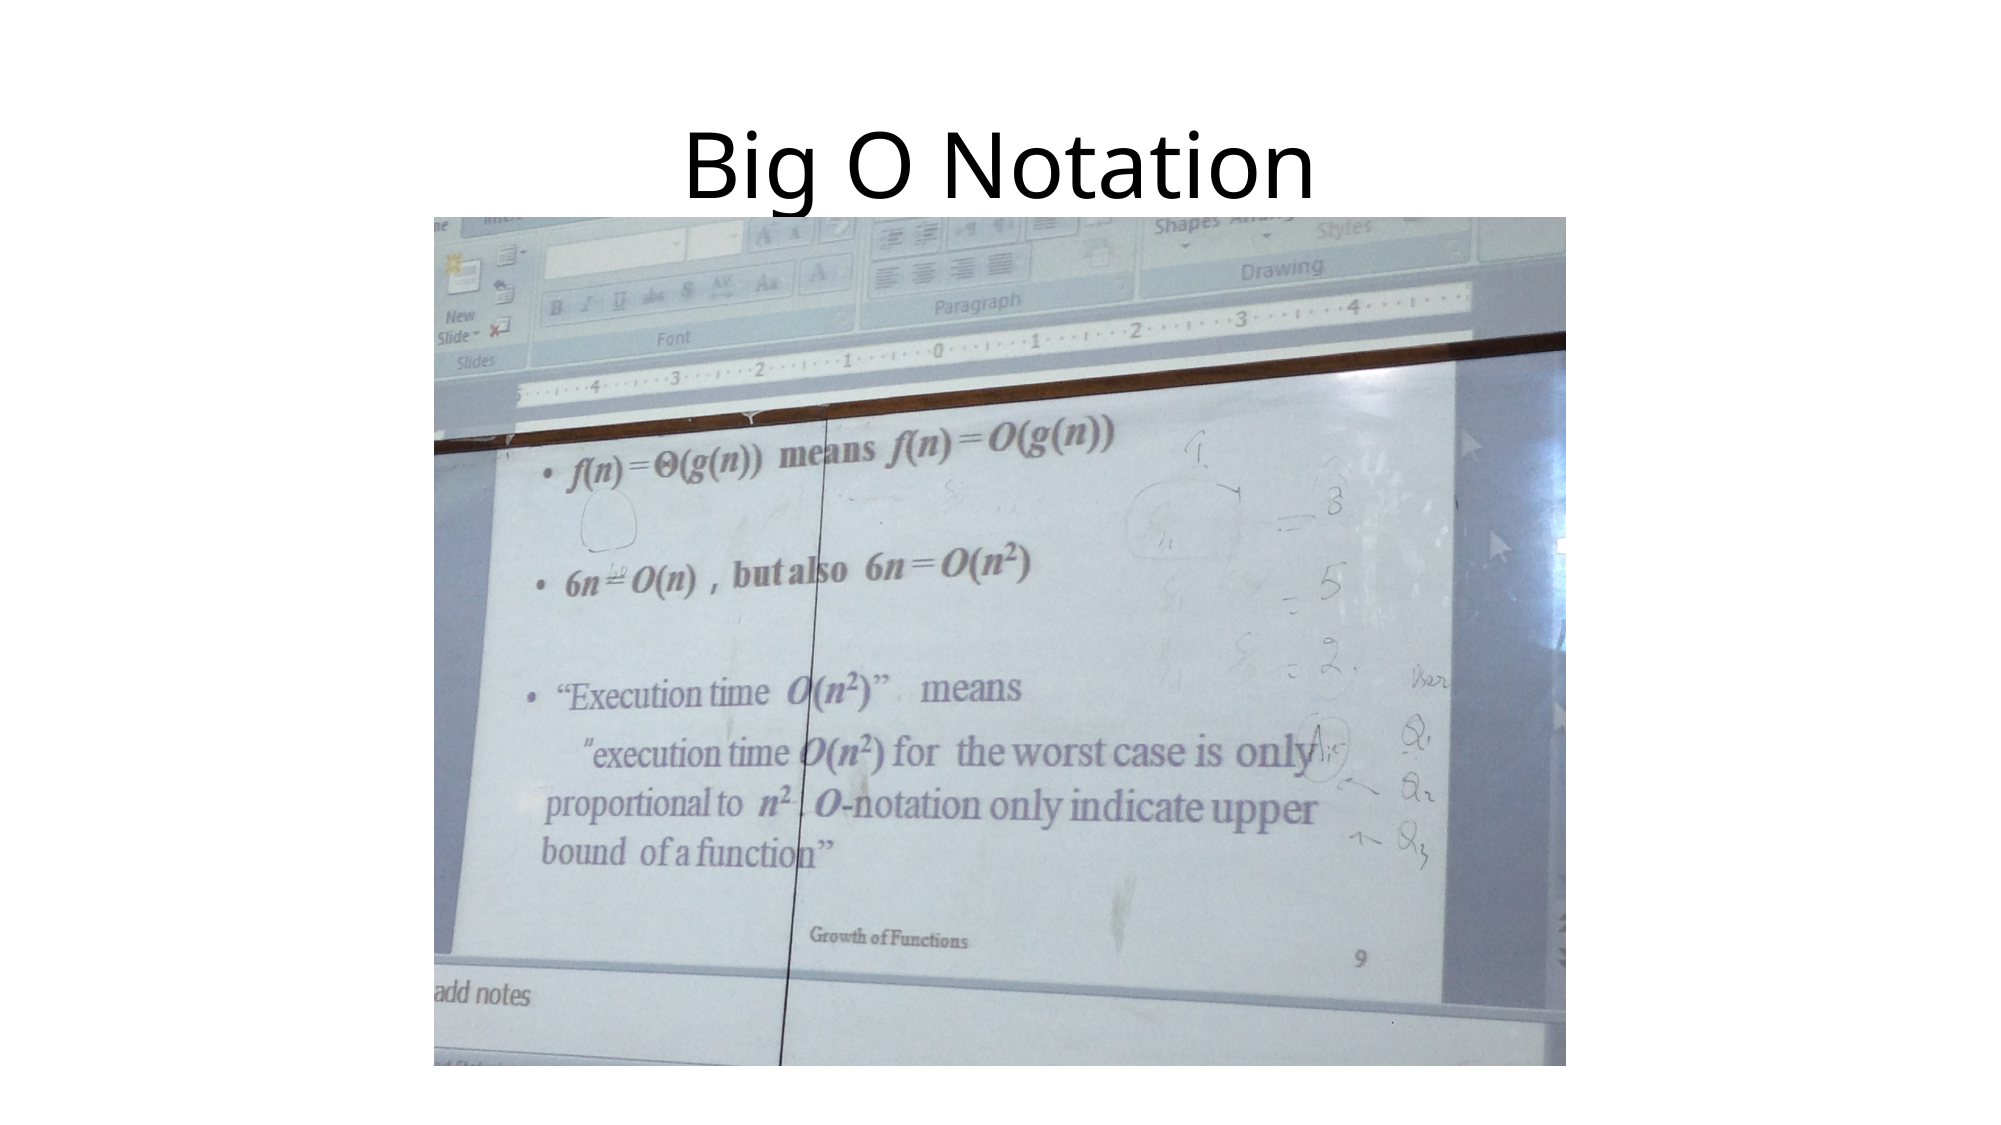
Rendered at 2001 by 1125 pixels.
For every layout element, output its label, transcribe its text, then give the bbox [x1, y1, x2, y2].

title Big O Notation [137, 59, 1863, 278]
picture [434, 217, 1566, 1066]
